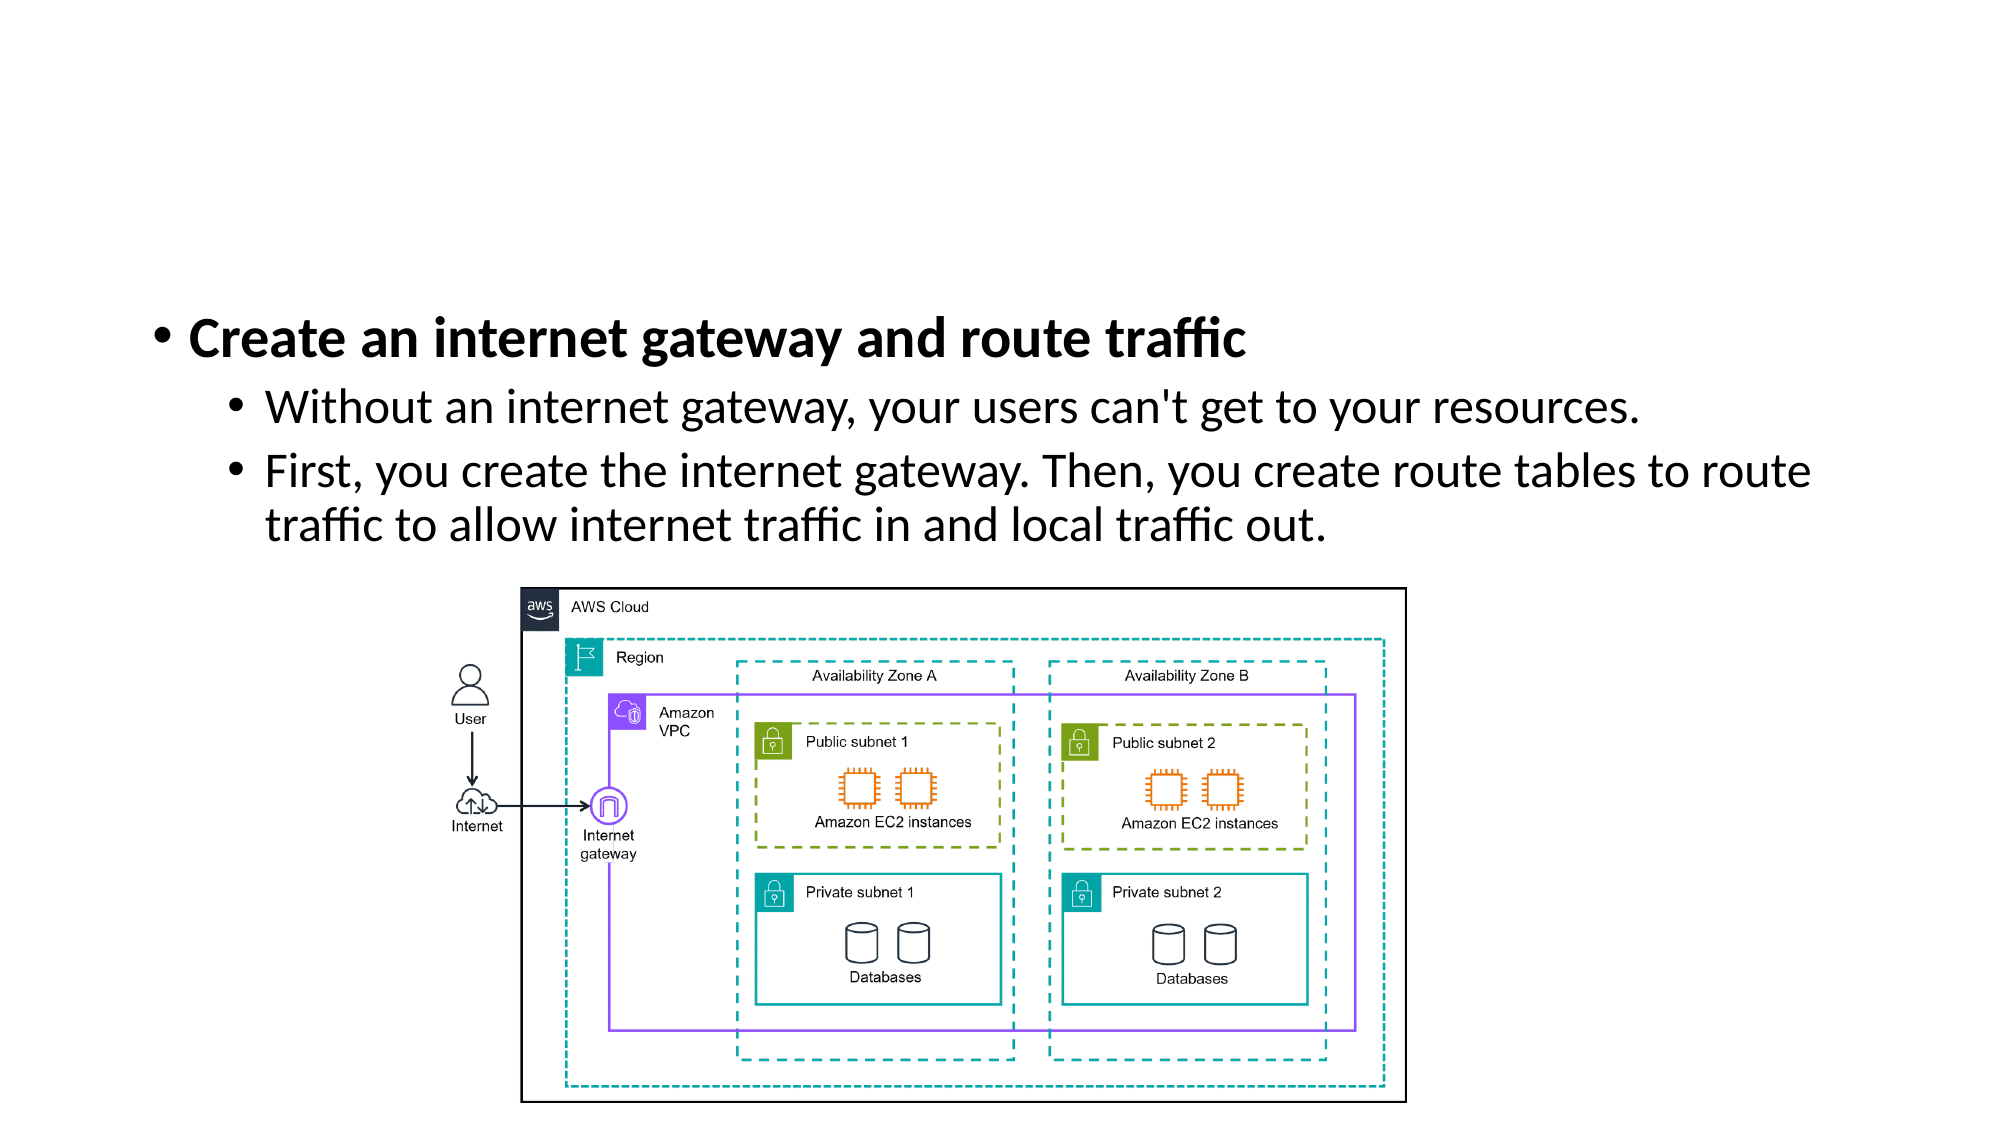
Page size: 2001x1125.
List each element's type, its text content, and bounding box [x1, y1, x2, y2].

picture [417, 587, 1407, 1103]
list Create an internet gateway and route traffic Without an internet gateway, your users can't get to your resources. First, you create the internet gateway. Then, you create route tables to route traffic to allow internet traffic in and local traffic out. [137, 299, 1863, 1014]
